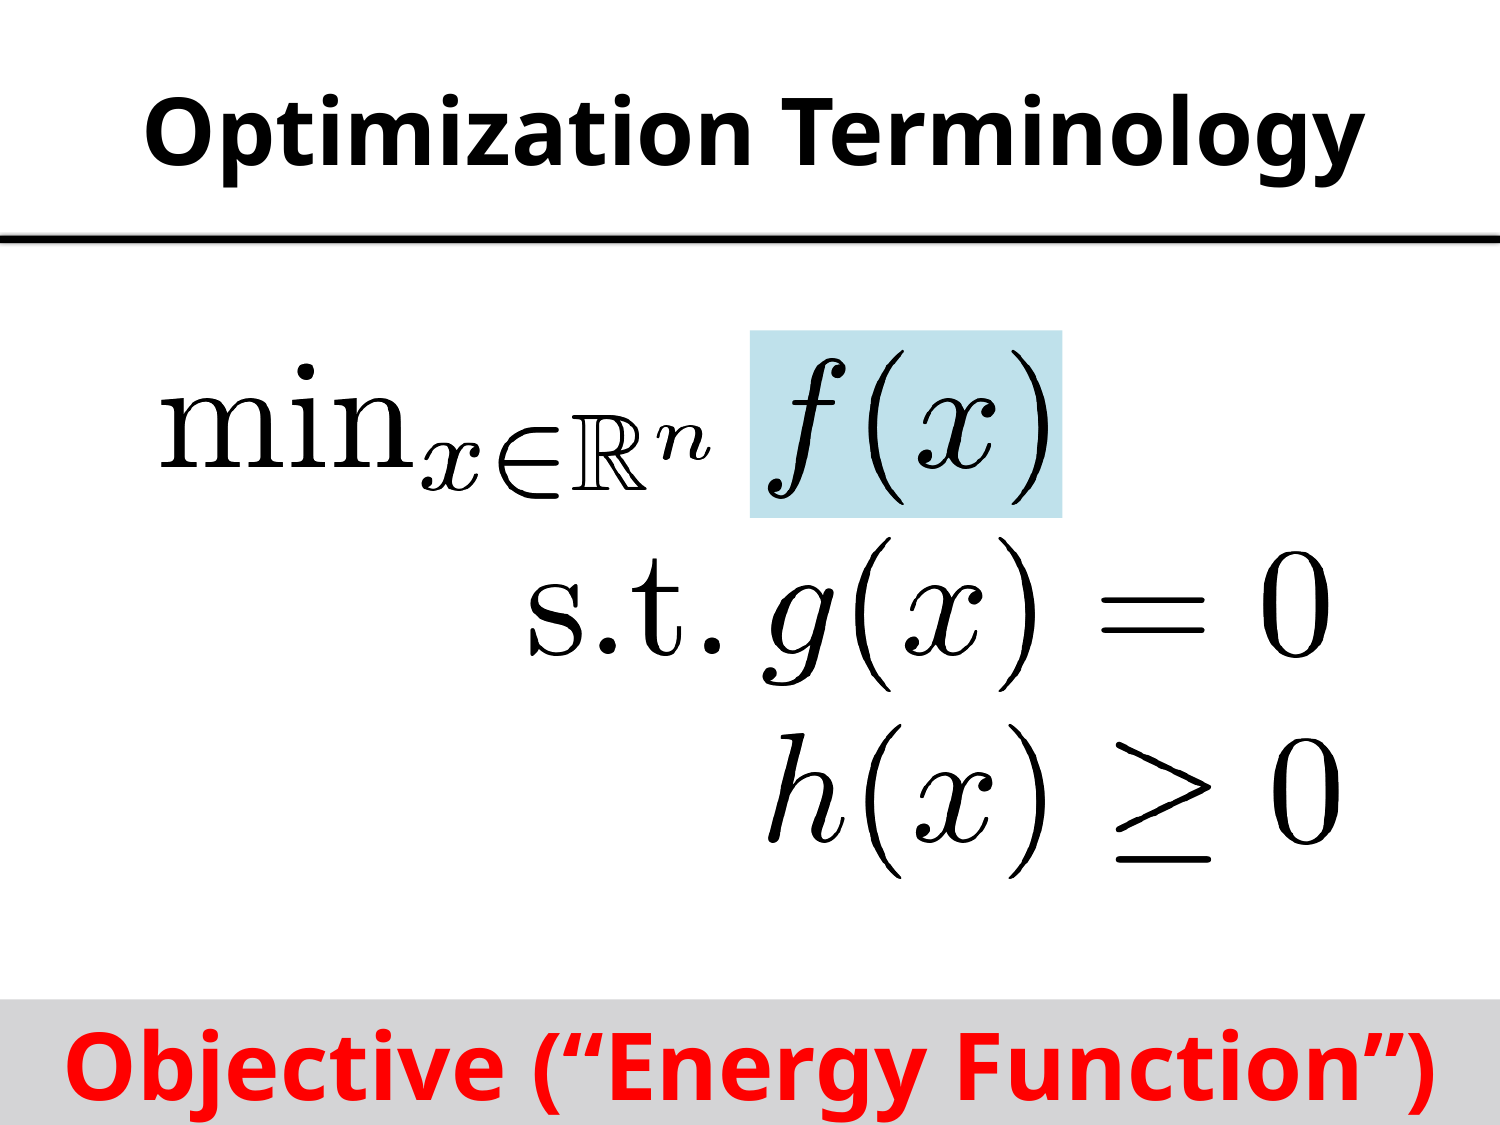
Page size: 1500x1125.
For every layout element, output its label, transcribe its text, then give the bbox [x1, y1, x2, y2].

text_box Objective (“Energy Function”) [0, 999, 1500, 1125]
title Optimization Terminology [75, 25, 1425, 231]
text_box [746, 327, 1066, 348]
picture [161, 349, 1339, 879]
